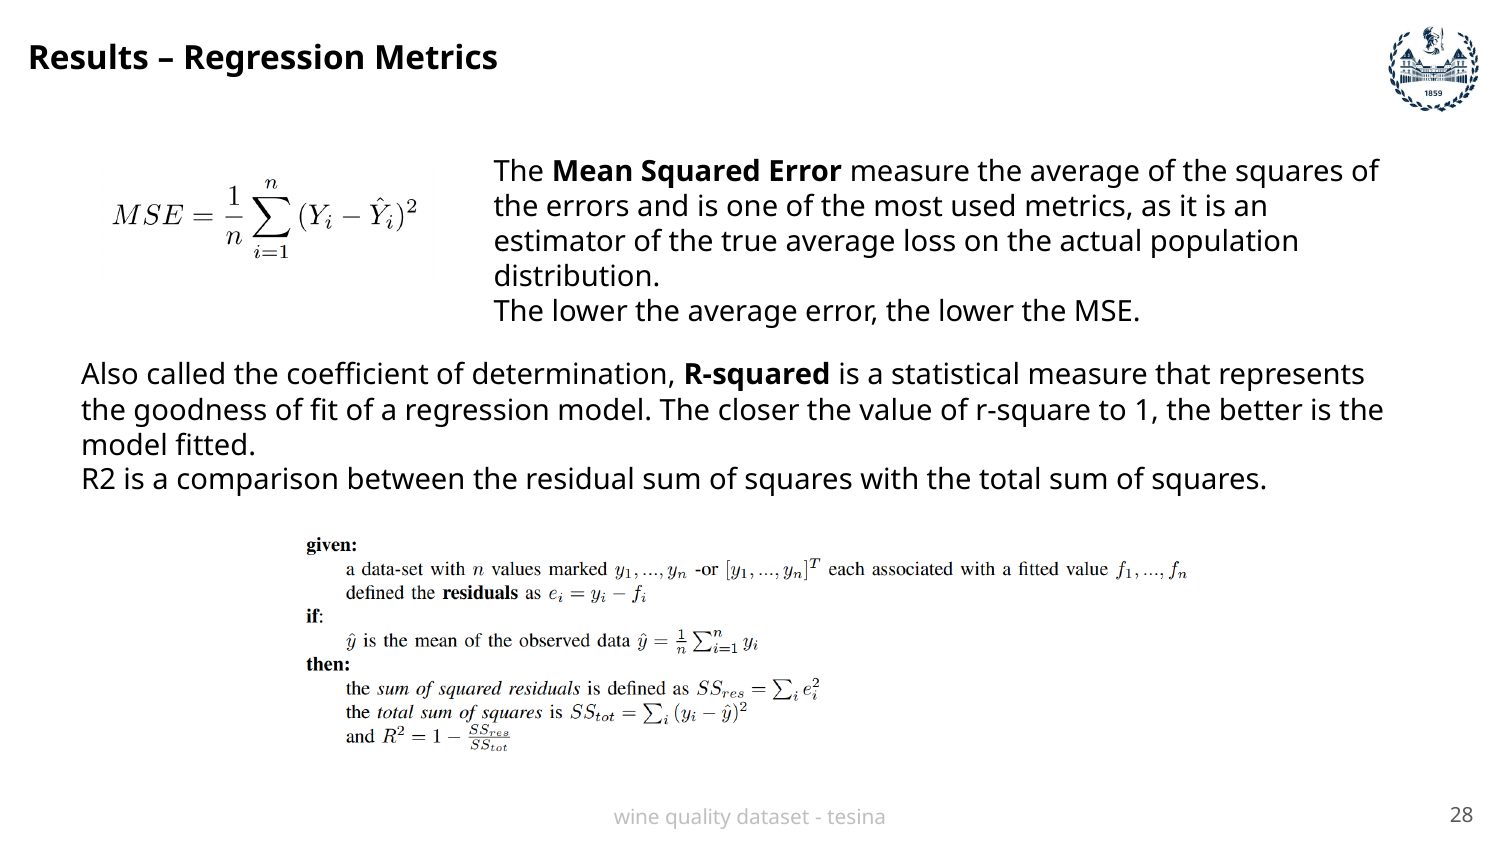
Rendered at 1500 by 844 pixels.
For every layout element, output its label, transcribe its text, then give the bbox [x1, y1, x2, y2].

picture [99, 163, 436, 283]
picture [298, 533, 1202, 767]
slide_number 28 [1398, 784, 1489, 844]
picture [1380, 16, 1486, 120]
text_box Also called the coefficient of determination, R-squared is a statistical measure that represents the goodness of fit of a regression model. The closer the value of r-square to 1, the better is the model fitted. R2 is a comparison between the residual sum of squares with the total sum of squares. [66, 348, 1408, 504]
text_box wine quality dataset - tesina [410, 788, 1090, 844]
text_box The Mean Squared Error measure the average of the squares of the errors and is one of the most used metrics, as it is an estimator of the true average loss on the actual population distribution. The lower the average error, the lower the MSE. [478, 144, 1419, 335]
title Results – Regression Metrics [12, 21, 1318, 116]
